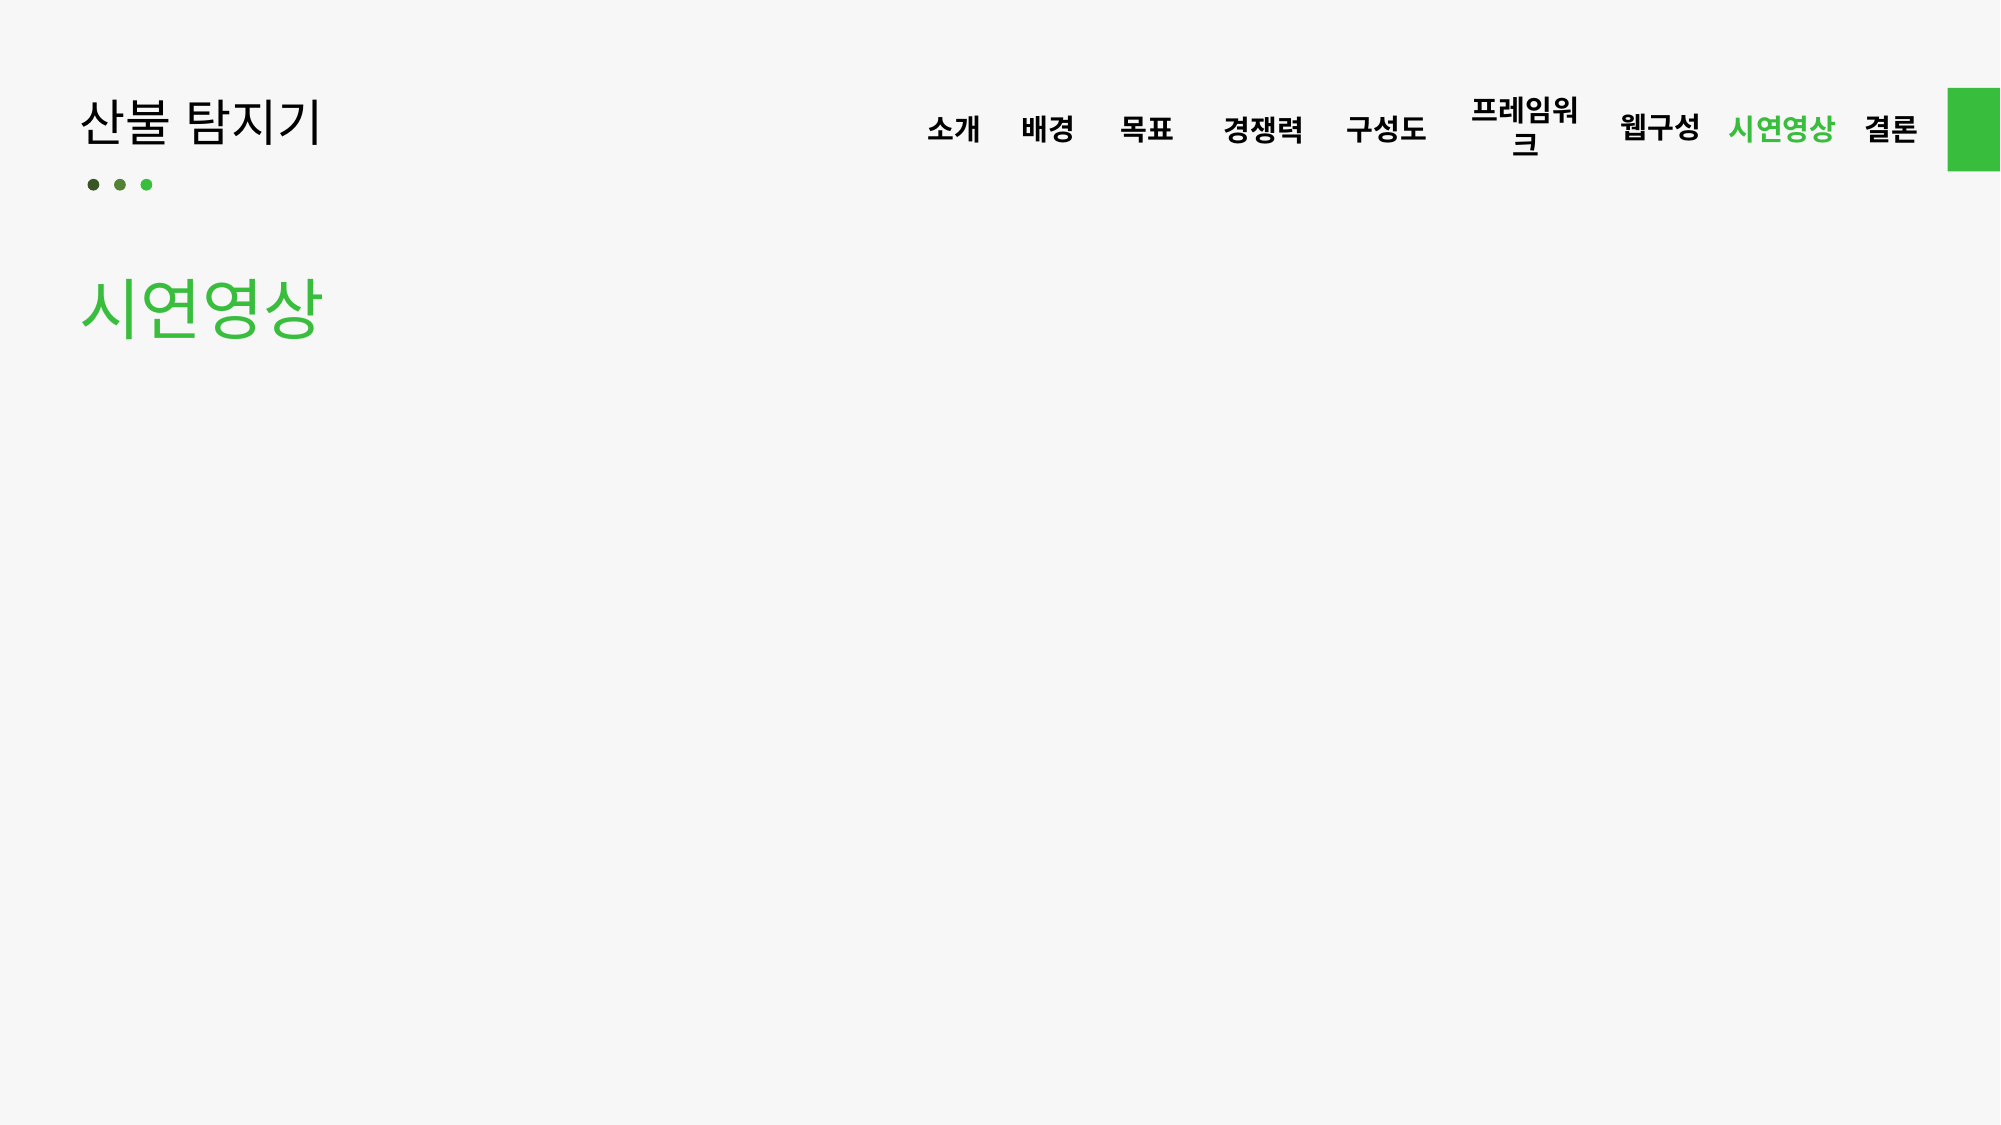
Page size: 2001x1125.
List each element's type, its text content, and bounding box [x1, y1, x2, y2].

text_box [911, 87, 2000, 172]
text_box 시연영상 [64, 260, 448, 356]
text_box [64, 84, 496, 191]
